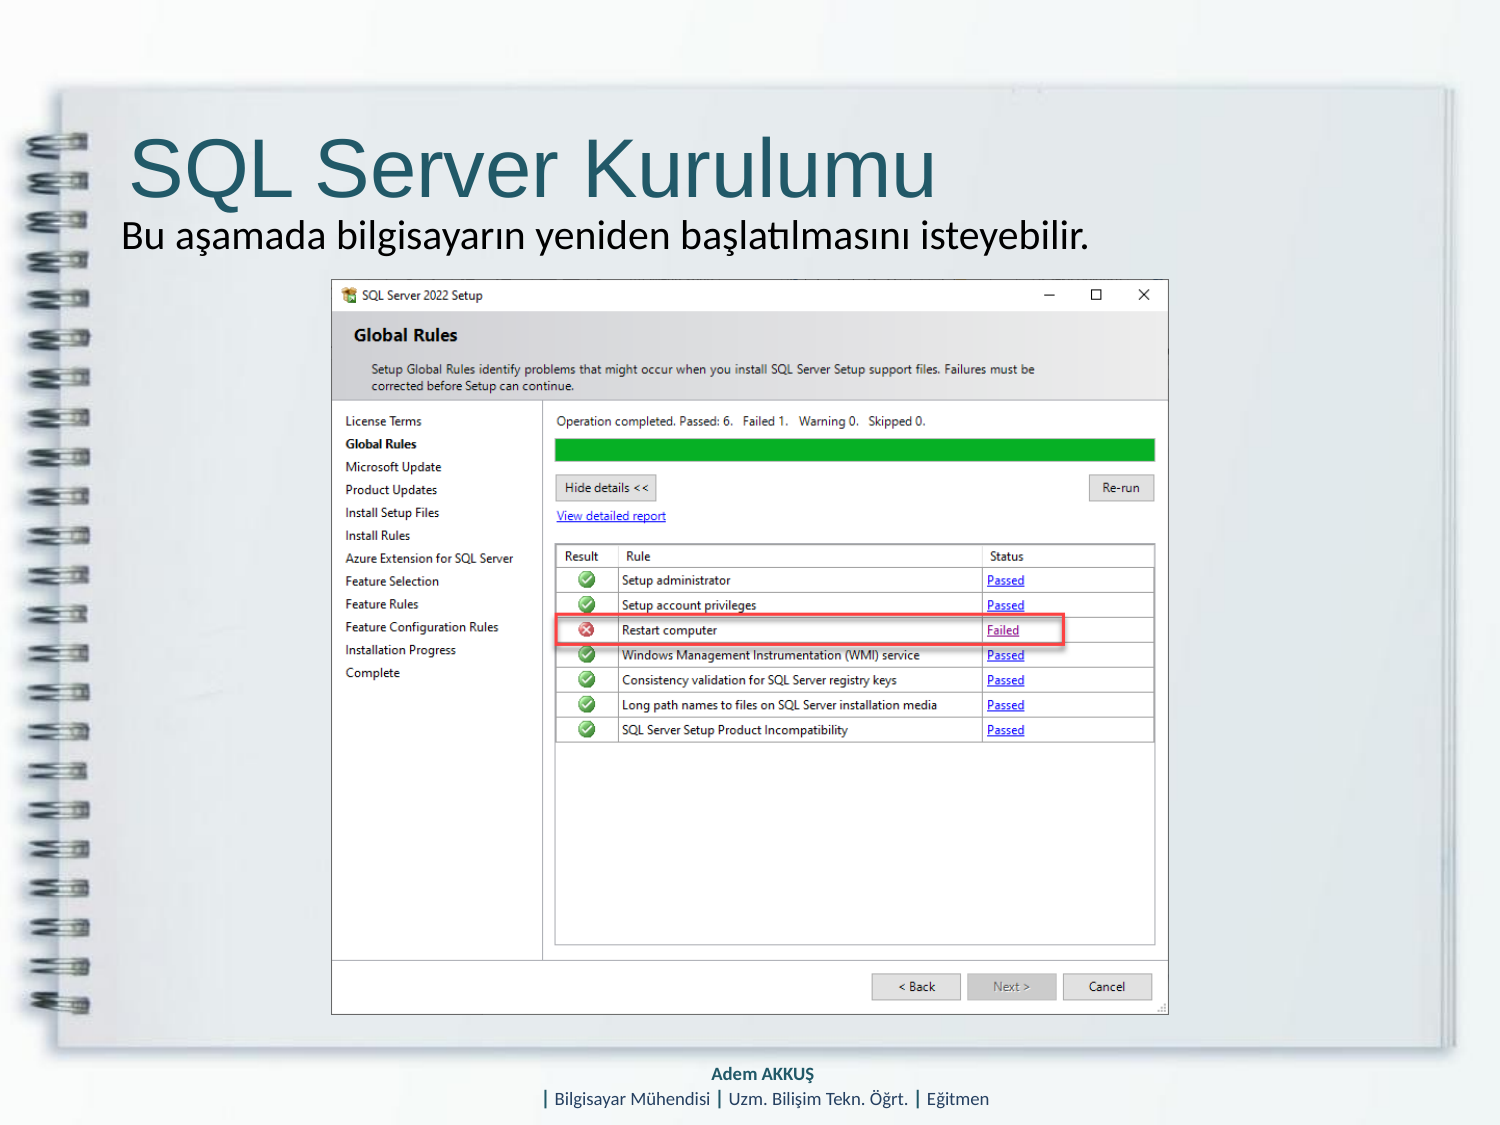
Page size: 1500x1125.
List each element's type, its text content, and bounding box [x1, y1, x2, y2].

text_box Bu aşamada bilgisayarın yeniden başlatılmasını isteyebilir. [106, 200, 1394, 365]
picture [0, 0, 1500, 1125]
title SQL Server Kurulumu [128, 113, 1304, 200]
footer Adem AKKUŞ | Bilgisayar Mühendisi | Uzm. Bilişim Tekn. Öğrt. | Eğitmen [450, 1061, 1080, 1110]
